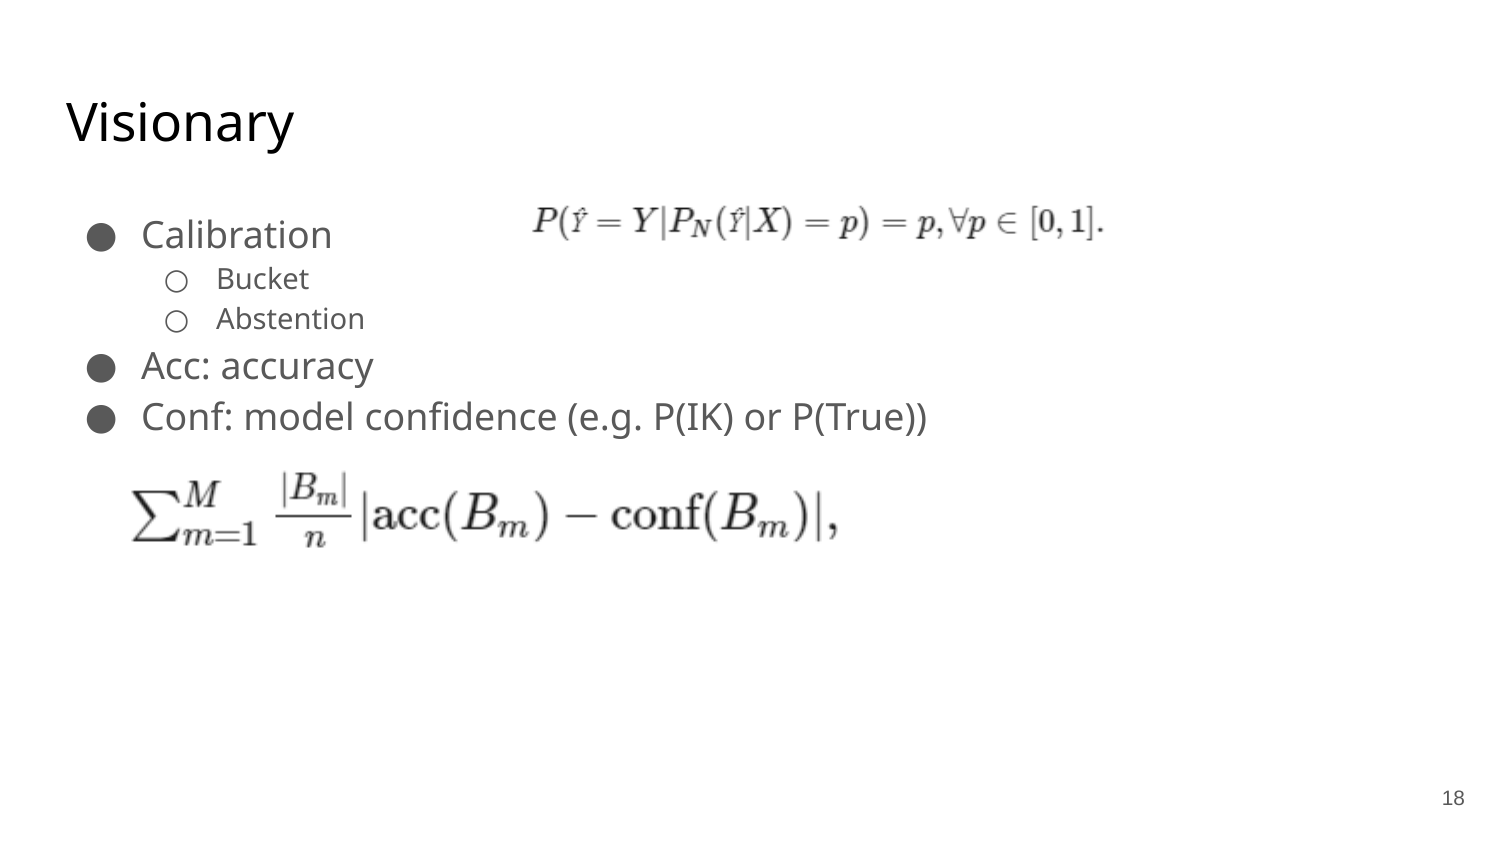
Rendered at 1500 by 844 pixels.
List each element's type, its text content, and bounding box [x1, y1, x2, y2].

title Visionary [51, 72, 1449, 167]
list Calibration Bucket Abstention Acc: accuracy Conf: model confidence (e.g. P(IK) or P(True)) [51, 189, 1449, 750]
picture [104, 451, 1038, 566]
picture [519, 189, 1181, 266]
slide_number 18 [1389, 764, 1480, 830]
